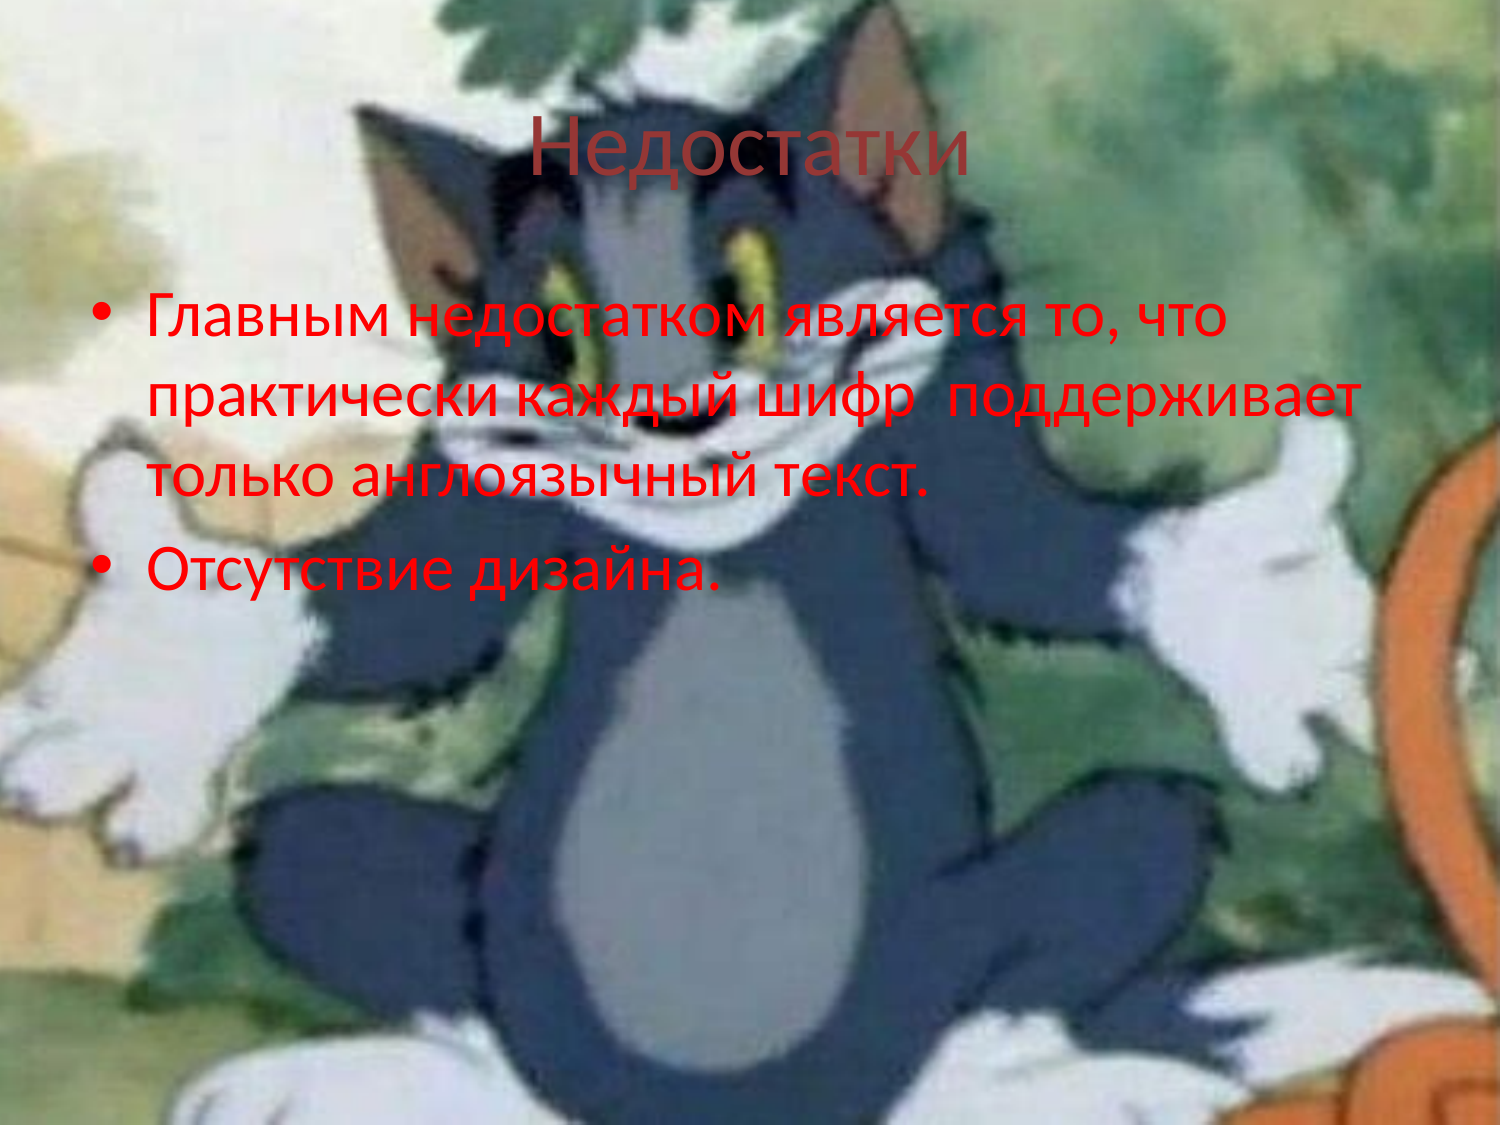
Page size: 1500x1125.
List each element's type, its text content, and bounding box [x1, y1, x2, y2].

list Главным недостатком является то, что практически каждый шифр поддерживает только англоязычный текст. Отсутствие дизайна. [75, 262, 1425, 1005]
picture [0, 0, 1500, 1125]
title Недостатки [75, 45, 1425, 233]
